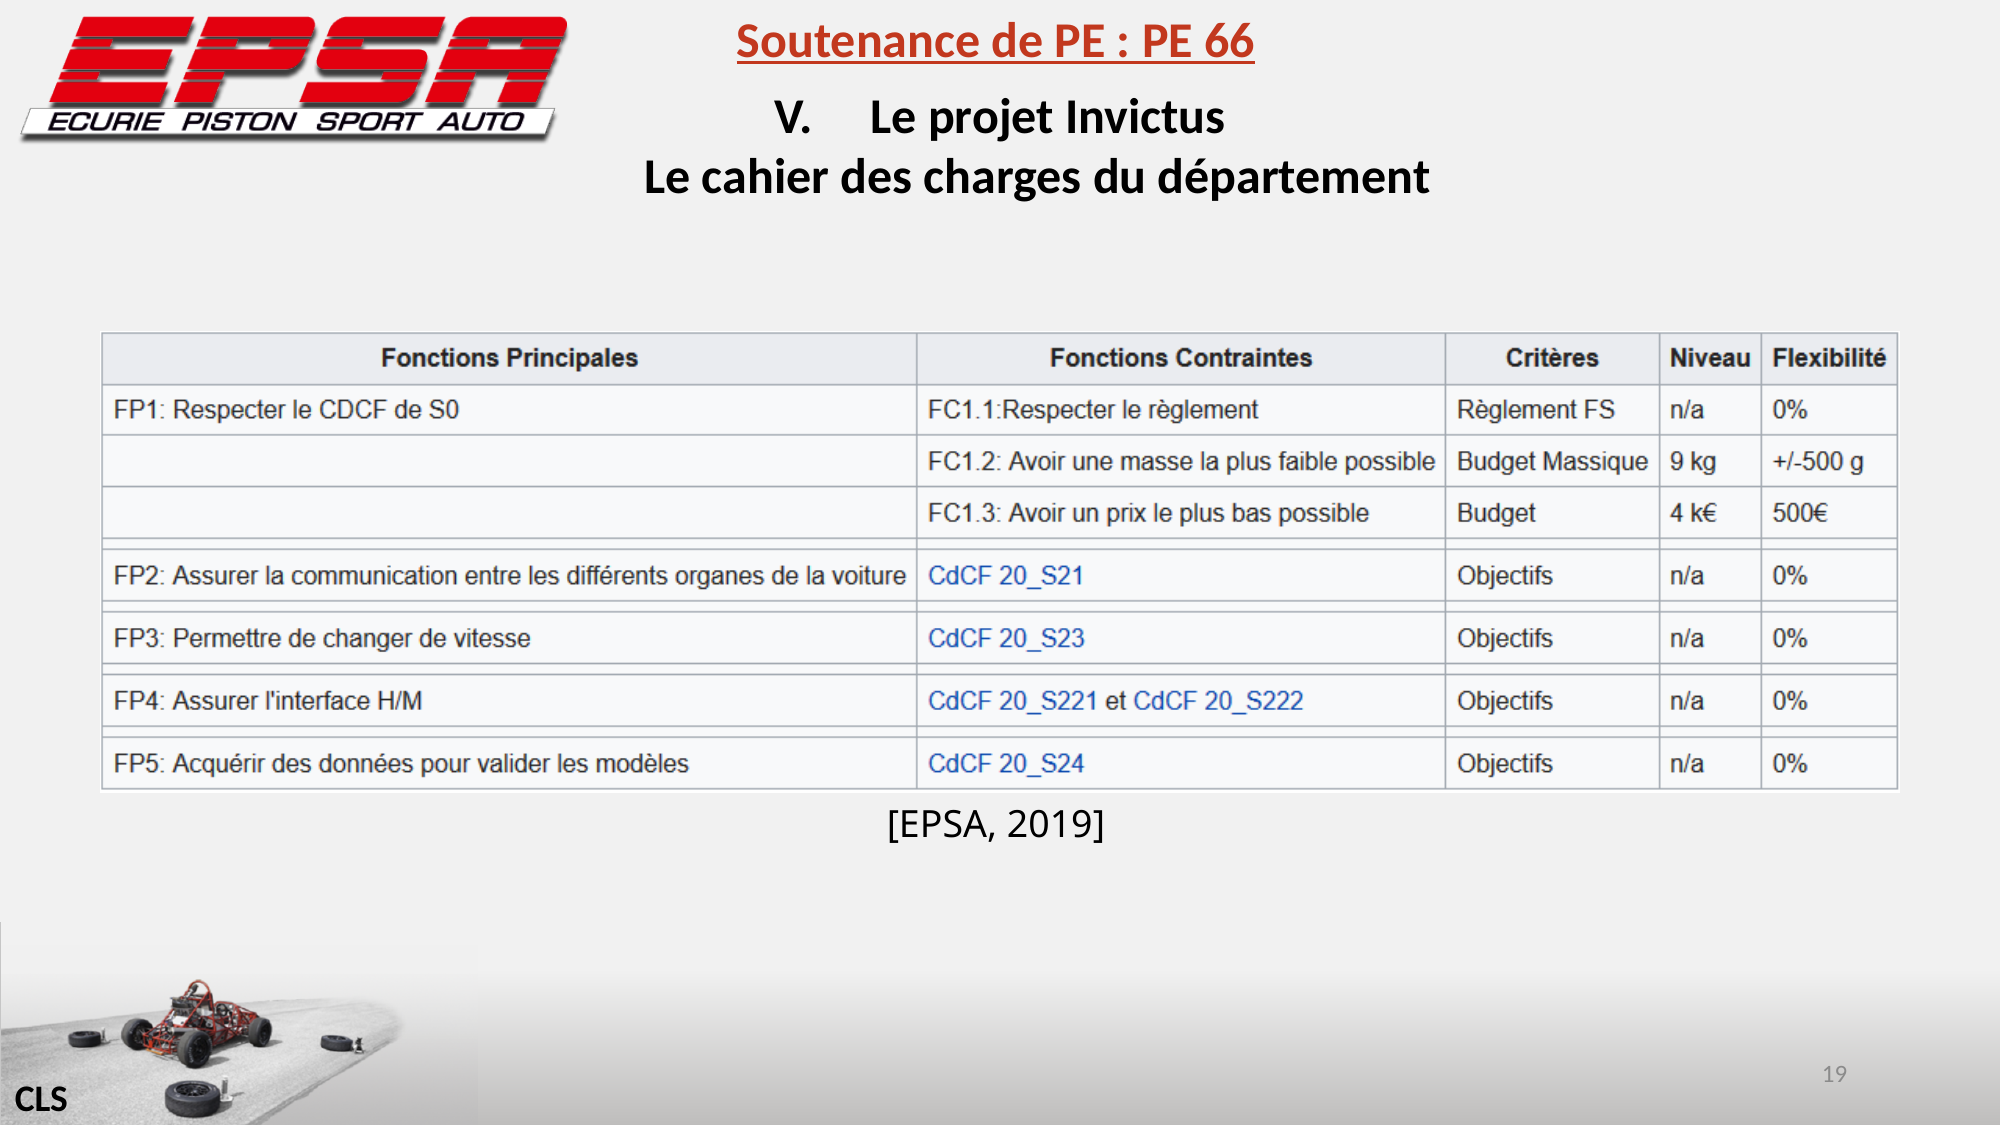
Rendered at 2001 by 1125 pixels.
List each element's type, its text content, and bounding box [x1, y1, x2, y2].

text_box Soutenance de PE : PE 66 [0, 0, 1992, 75]
picture [20, 16, 567, 135]
text_box Le projet Invictus Le cahier des charges du département [0, 75, 2000, 211]
text_box [EPSA, 2019] [872, 793, 1120, 853]
slide_number 19 [1412, 1042, 1863, 1103]
picture [100, 331, 1900, 793]
picture [0, 922, 478, 1125]
